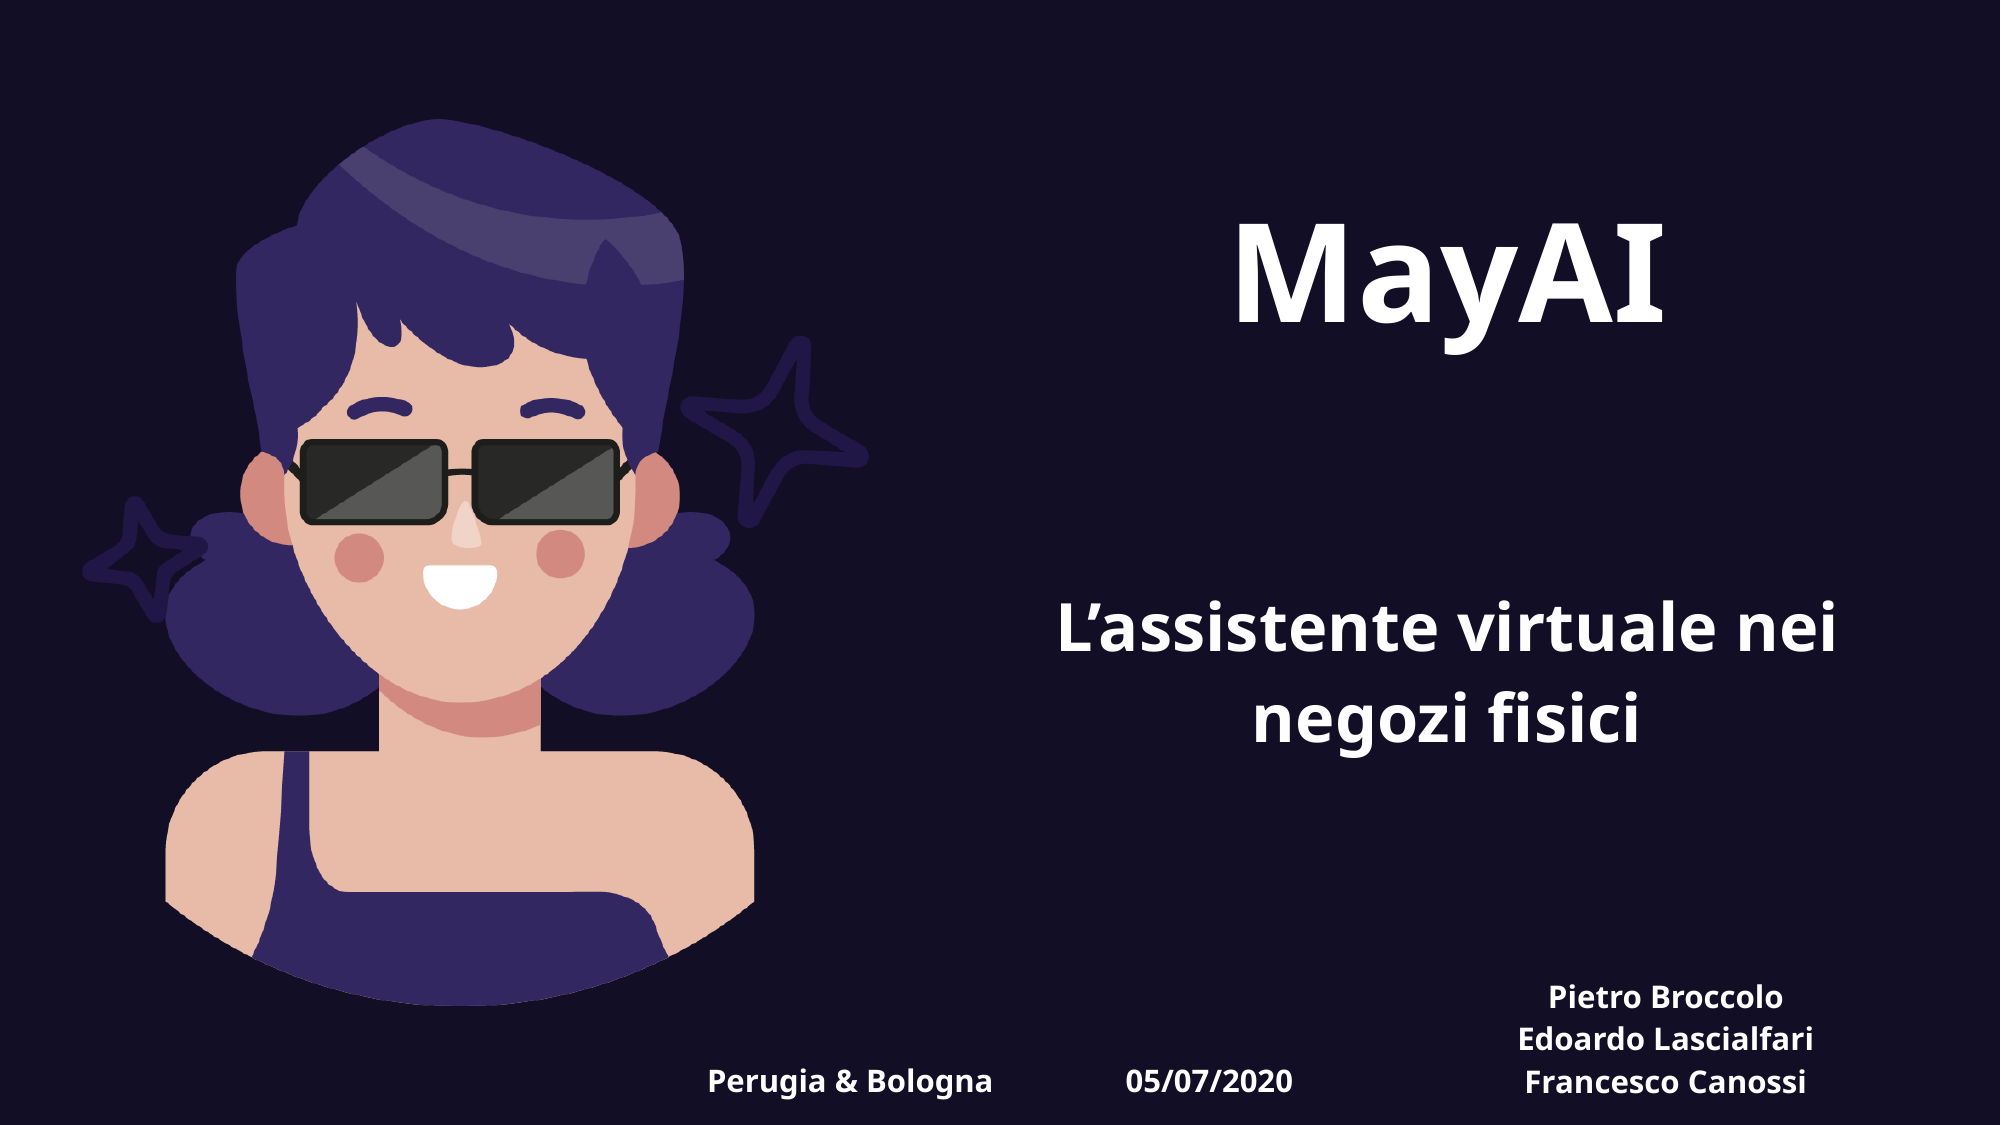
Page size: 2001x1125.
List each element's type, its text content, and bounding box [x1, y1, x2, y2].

text_box Pietro Broccolo Edoardo Lascialfari Francesco Canossi [1347, 967, 1985, 1111]
title MayAI [999, 169, 1895, 375]
text_box L’assistente virtuale nei negozi fisici [999, 524, 1895, 817]
text_box Perugia & Bologna 05/07/2020 [668, 1050, 1332, 1111]
picture [15, 119, 901, 1006]
